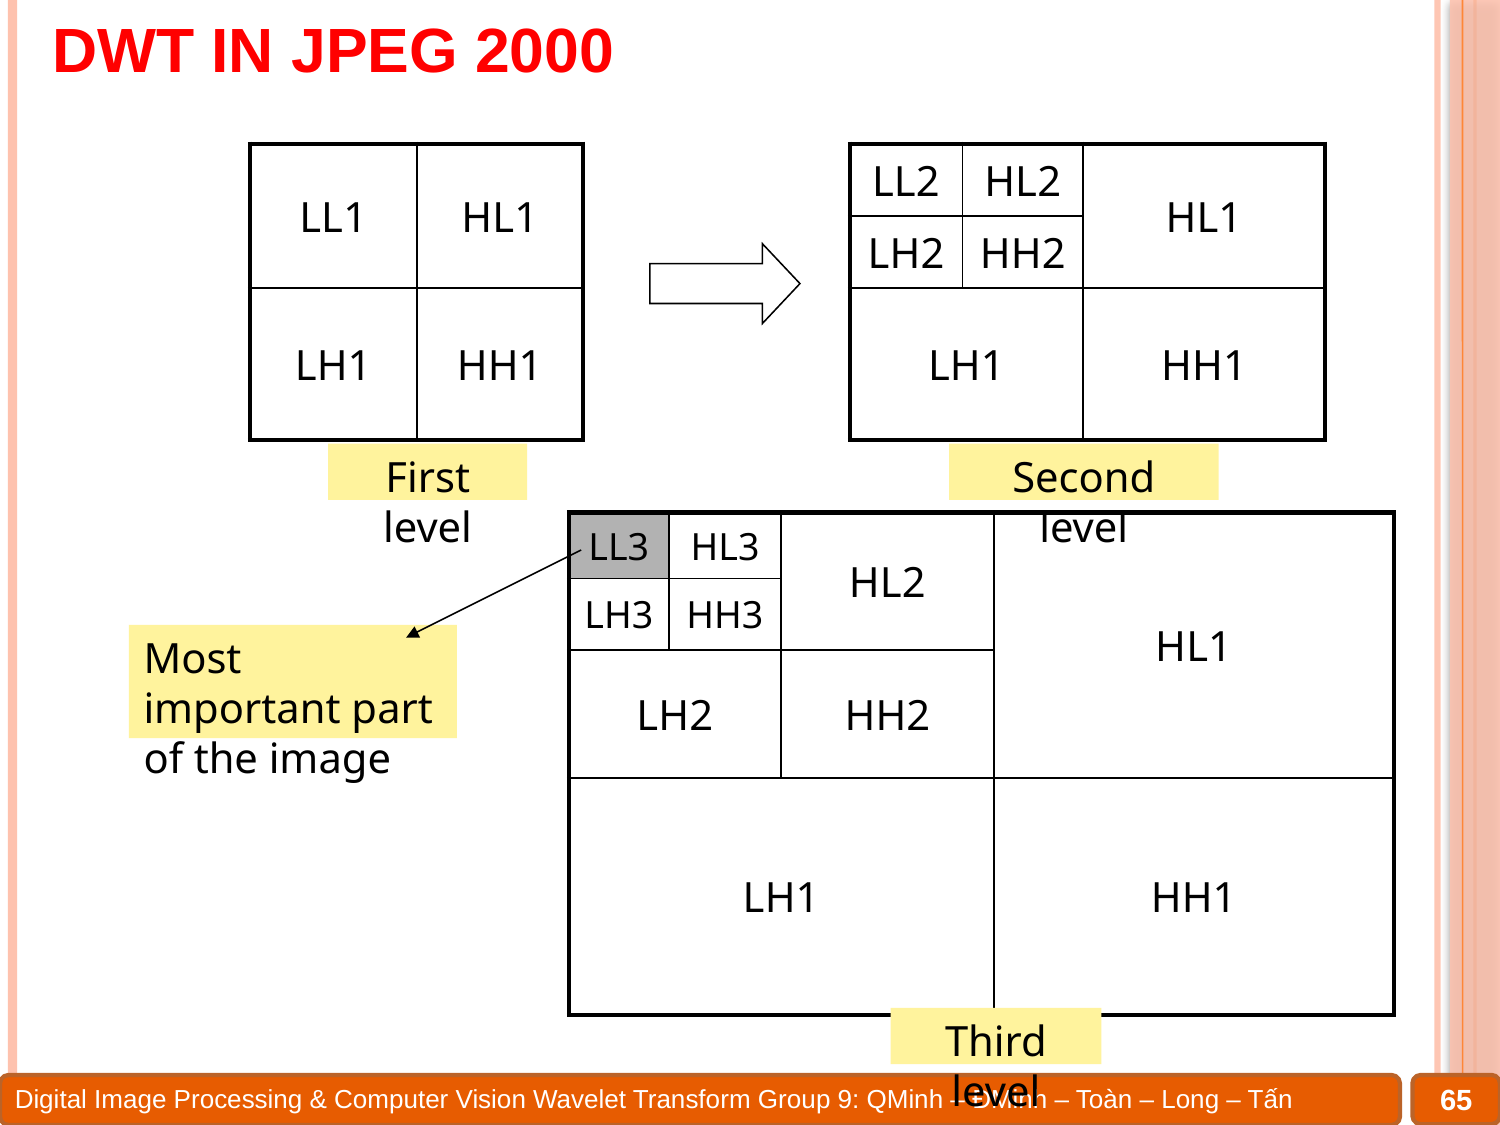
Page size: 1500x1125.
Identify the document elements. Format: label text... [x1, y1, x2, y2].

table_cell LH3 [571, 579, 668, 649]
table_header LL1 [252, 146, 416, 287]
table_header LL3 [571, 515, 668, 578]
table_header HL2 [963, 146, 1082, 215]
table_cell LH1 [852, 289, 1082, 438]
table_header HL1 [418, 146, 581, 287]
table_cell HH1 [995, 779, 1392, 1013]
text_box First level [328, 443, 528, 500]
table_cell LH2 [852, 217, 962, 287]
table_cell LH2 [571, 651, 780, 777]
table_header HL3 [670, 515, 780, 578]
text_box Most important part of the image [128, 624, 457, 739]
text_box [649, 243, 800, 324]
table_cell HH3 [670, 579, 780, 649]
table_header HL1 [1084, 146, 1323, 287]
table_cell HH1 [418, 289, 581, 438]
table_header HL2 [782, 515, 993, 649]
table_cell LH1 [571, 779, 993, 1013]
table_header HL1 [995, 515, 1392, 777]
text_box Second level [949, 443, 1219, 500]
text_box [406, 549, 582, 638]
table_cell HH2 [782, 651, 993, 777]
table_cell HH2 [963, 217, 1082, 287]
table_cell LH1 [252, 289, 416, 438]
title DWT in JPEG 2000 [37, 12, 1425, 93]
text_box Third level [890, 1007, 1102, 1065]
table_header LL2 [852, 146, 962, 215]
slide_number 65 [1412, 1074, 1500, 1123]
table_cell HH1 [1084, 289, 1323, 438]
table_header [585, 144, 848, 440]
